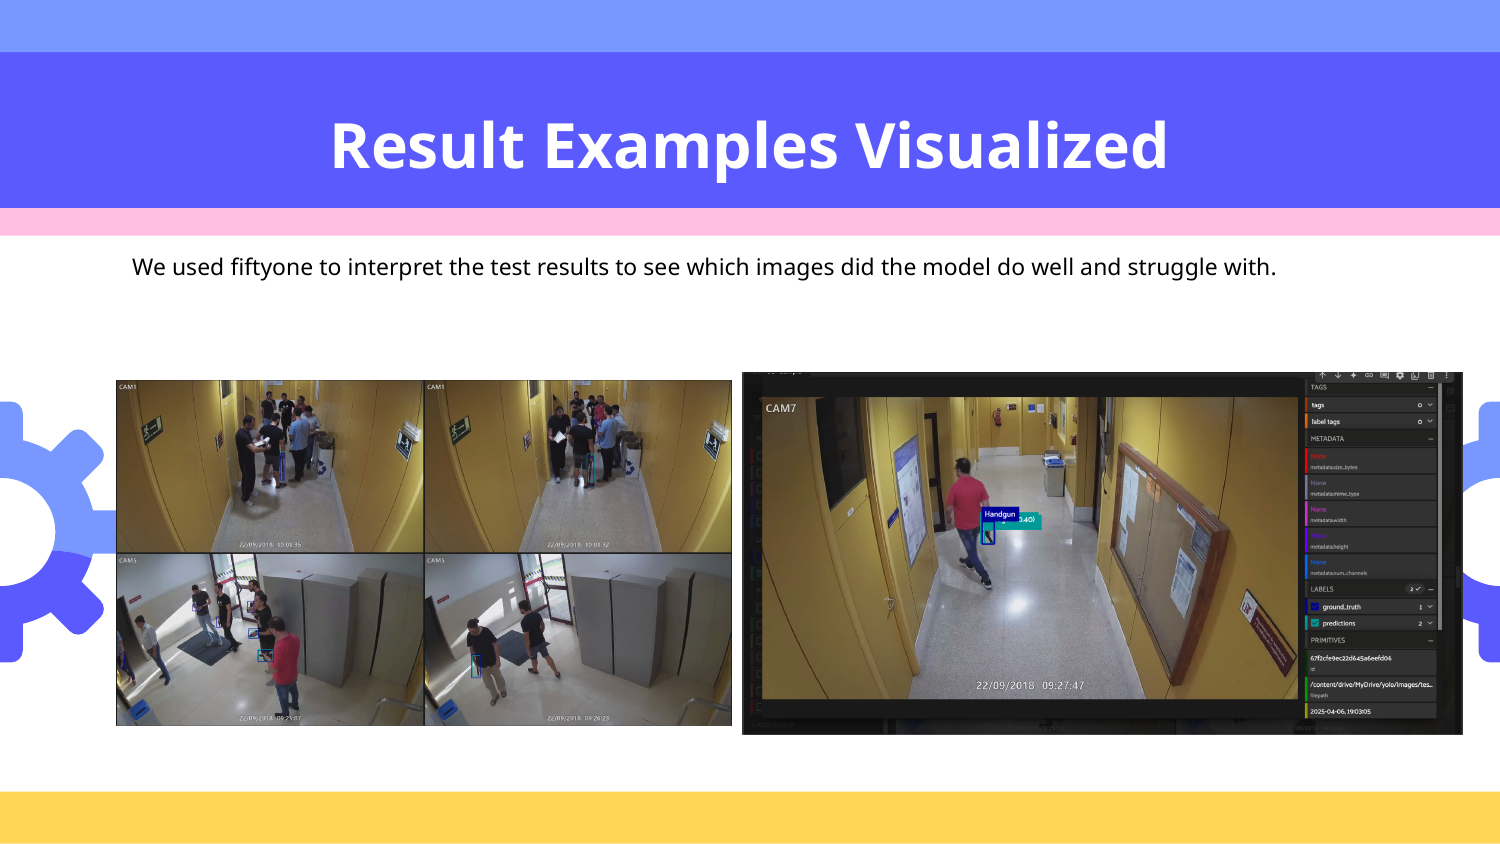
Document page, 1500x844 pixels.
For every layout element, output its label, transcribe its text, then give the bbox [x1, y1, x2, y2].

list We used fiftyone to interpret the test results to see which images did the model do well and struggle with. [116, 233, 1463, 335]
picture [116, 380, 732, 727]
picture [742, 372, 1463, 735]
title Result Examples Visualized [116, 117, 1383, 196]
